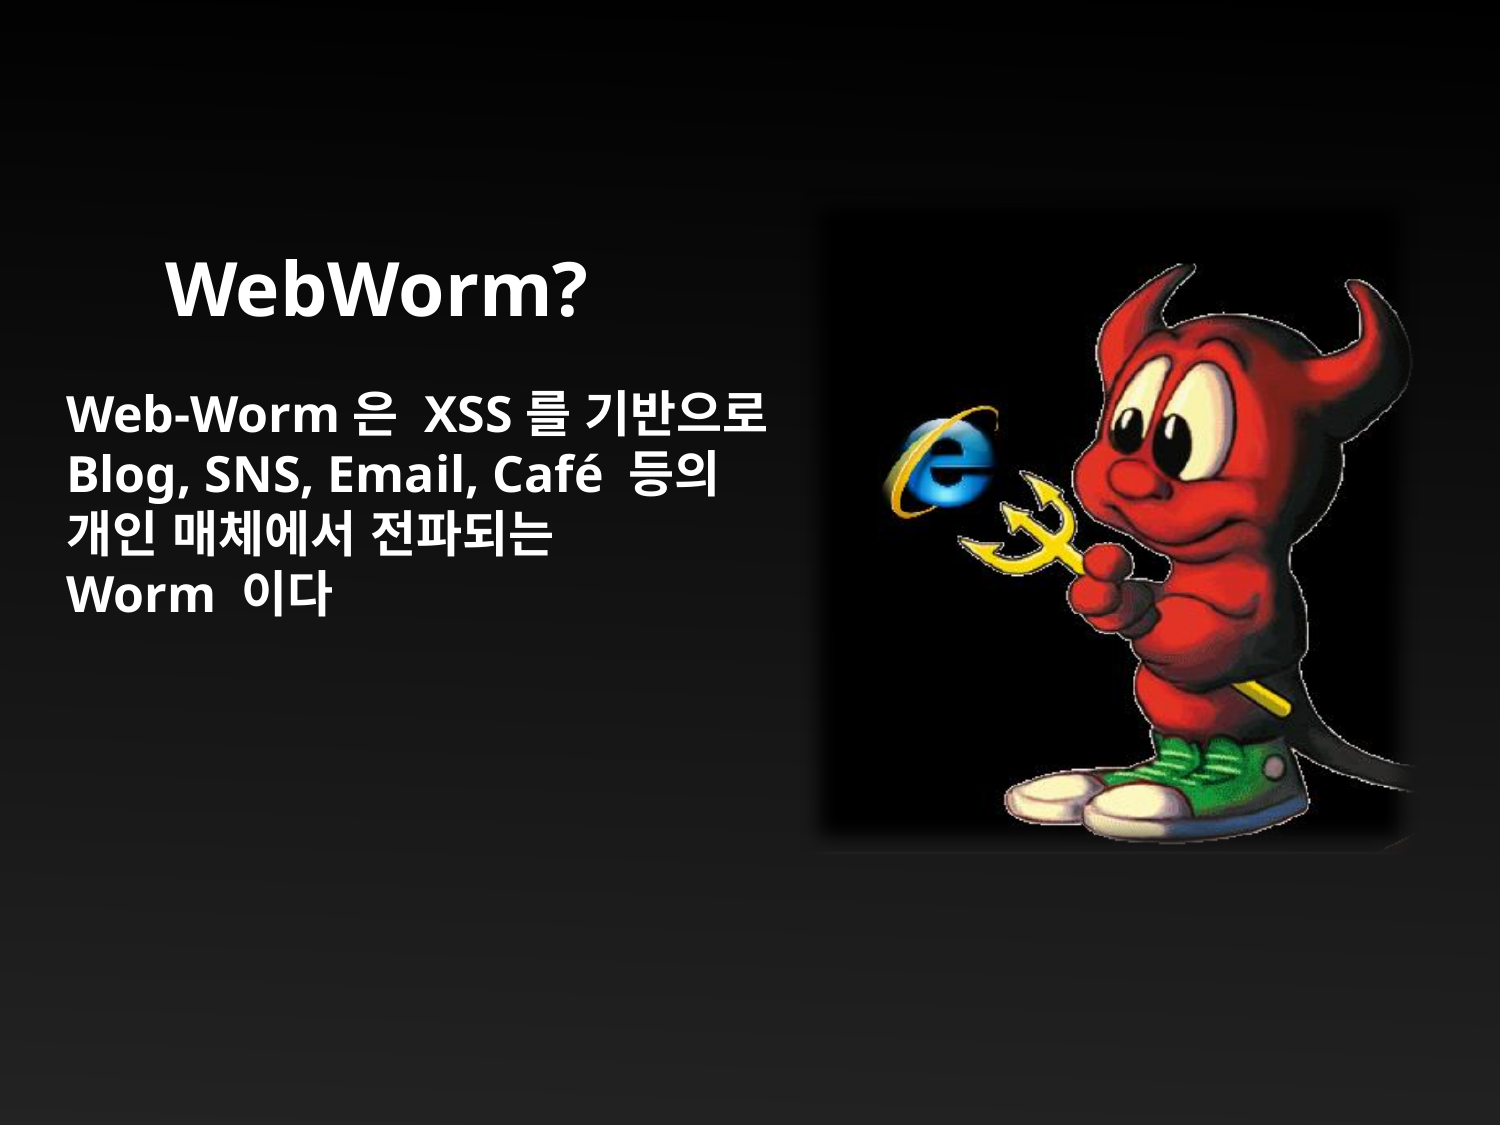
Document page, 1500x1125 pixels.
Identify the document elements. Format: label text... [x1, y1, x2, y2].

text_box WebWorm? [150, 234, 604, 340]
picture [798, 187, 1419, 856]
text_box Web-Worm은 XSS를 기반으로 Blog, SNS, Email, Café 등의 개인 매체에서 전파되는 Worm 이다 [51, 374, 784, 690]
